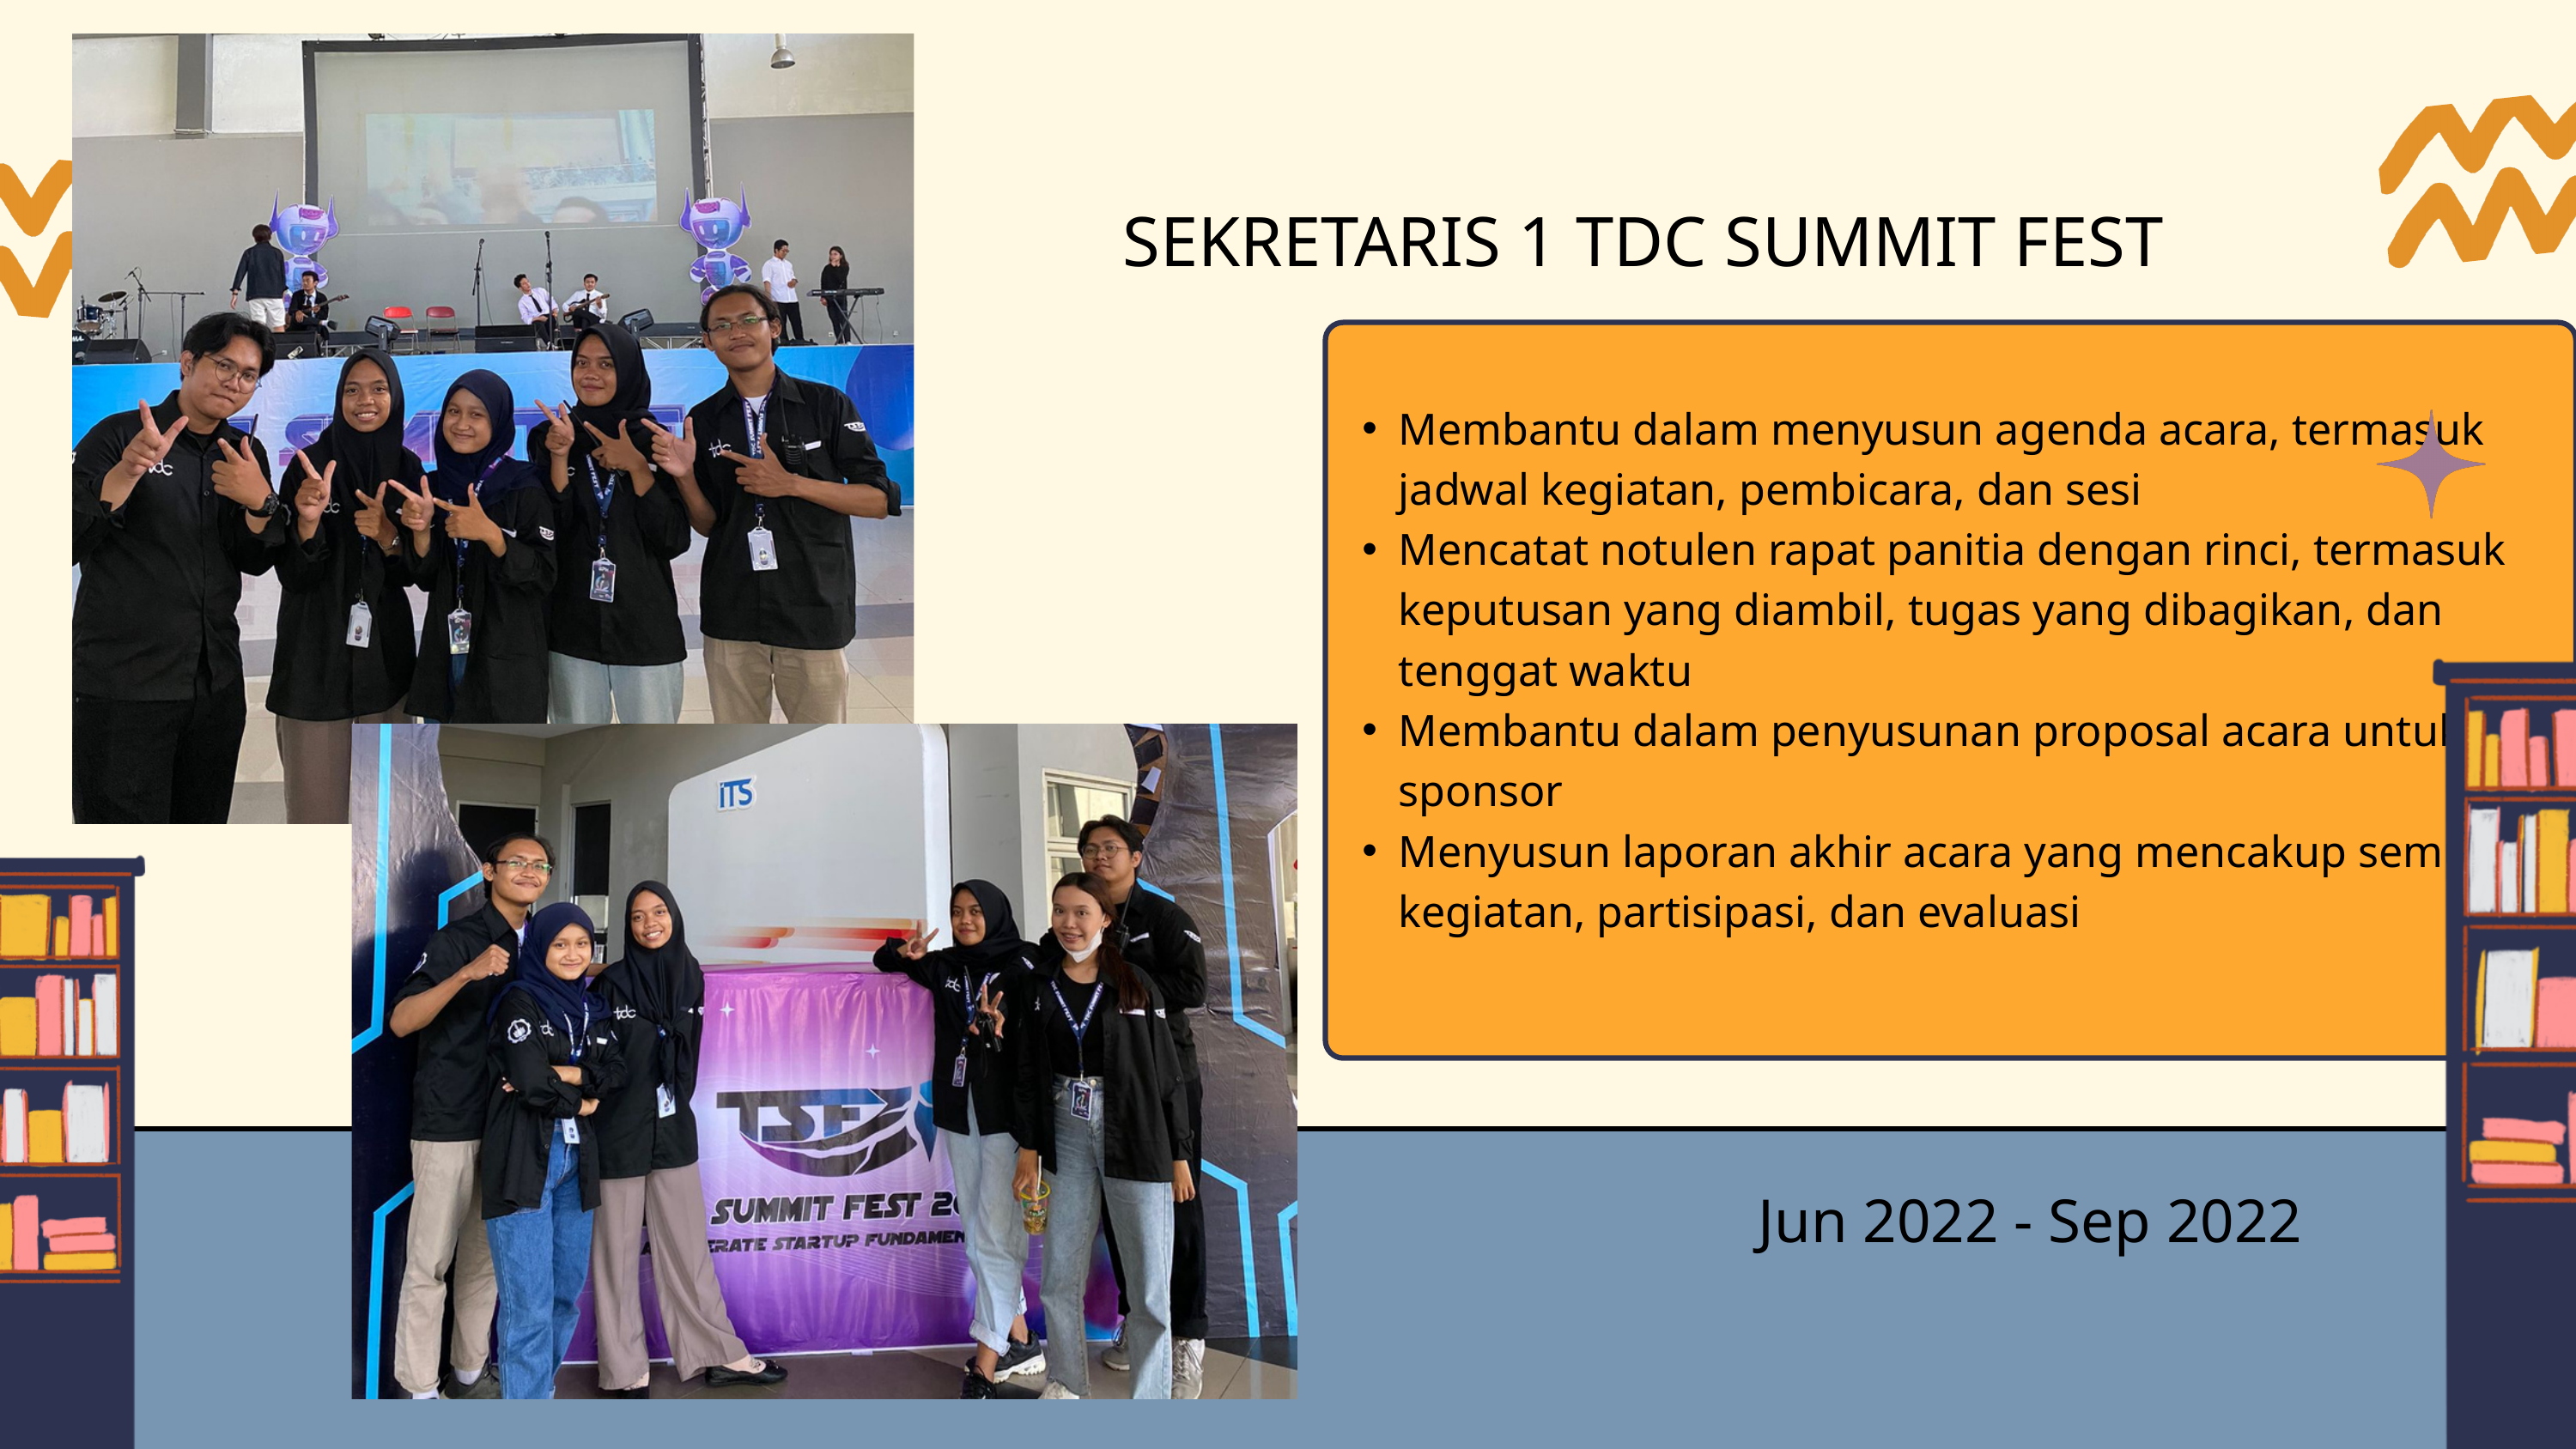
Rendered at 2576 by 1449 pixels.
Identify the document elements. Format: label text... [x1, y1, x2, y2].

text_box [72, 33, 914, 824]
text_box [0, 854, 146, 1125]
text_box SEKRETARIS 1 TDC SUMMIT FEST [1090, 185, 2197, 281]
text_box [0, 155, 72, 320]
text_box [1325, 322, 2576, 1058]
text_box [0, 1128, 2576, 1449]
text_box [351, 724, 1297, 1125]
text_box [2372, 90, 2576, 270]
text_box [2431, 1065, 2576, 1125]
